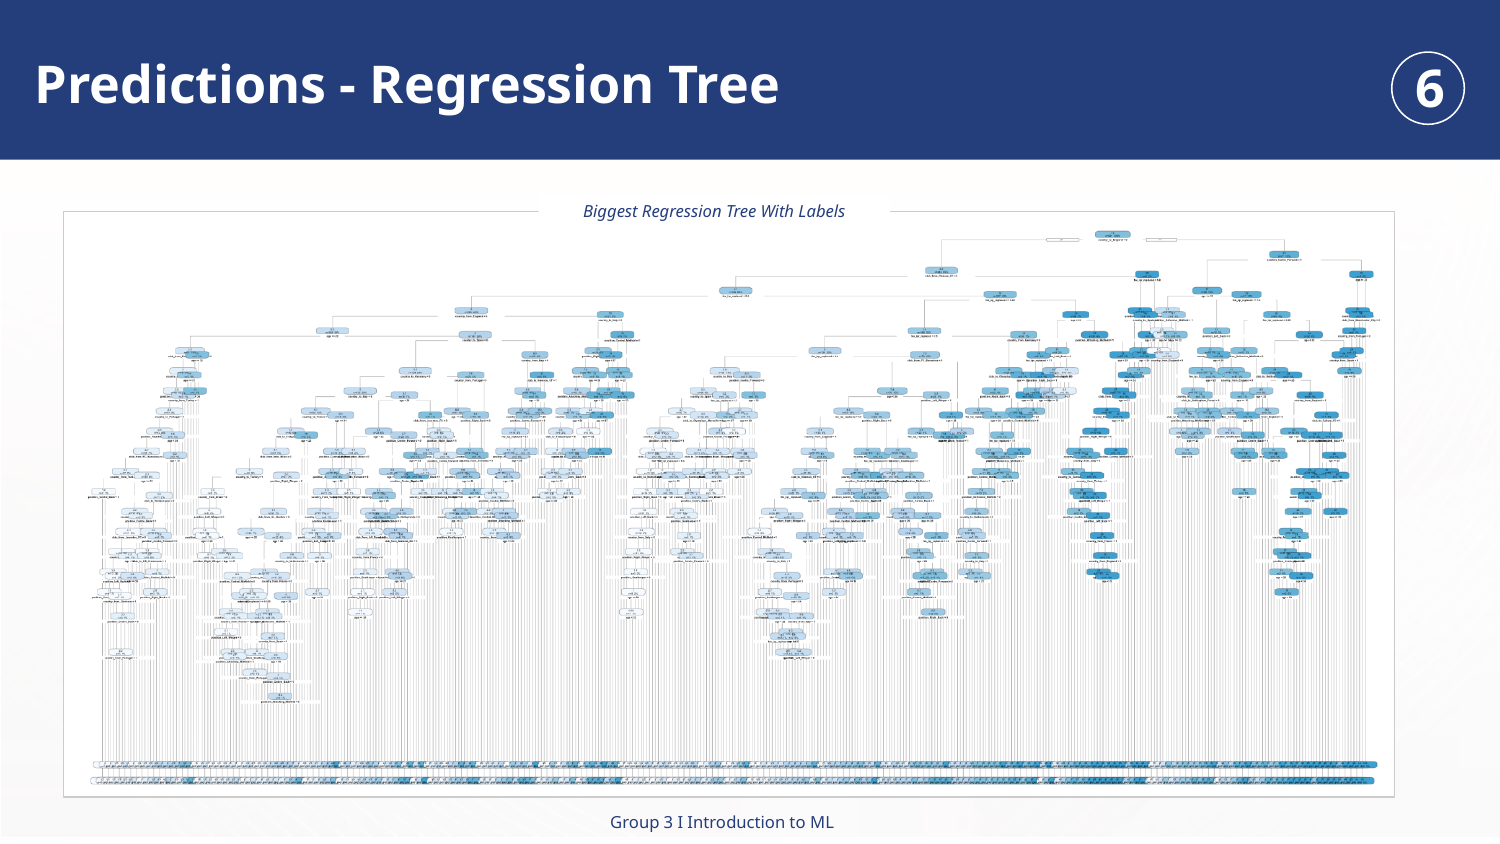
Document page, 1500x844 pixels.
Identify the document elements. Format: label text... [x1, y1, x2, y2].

text_box Predictions - Regression Tree [19, 36, 1020, 118]
text_box Biggest Regression Tree With Labels [538, 193, 891, 210]
text_box [1460, 71, 1465, 106]
text_box [0, 0, 1500, 160]
text_box 6 [1150, 40, 1460, 123]
picture [63, 211, 1394, 797]
